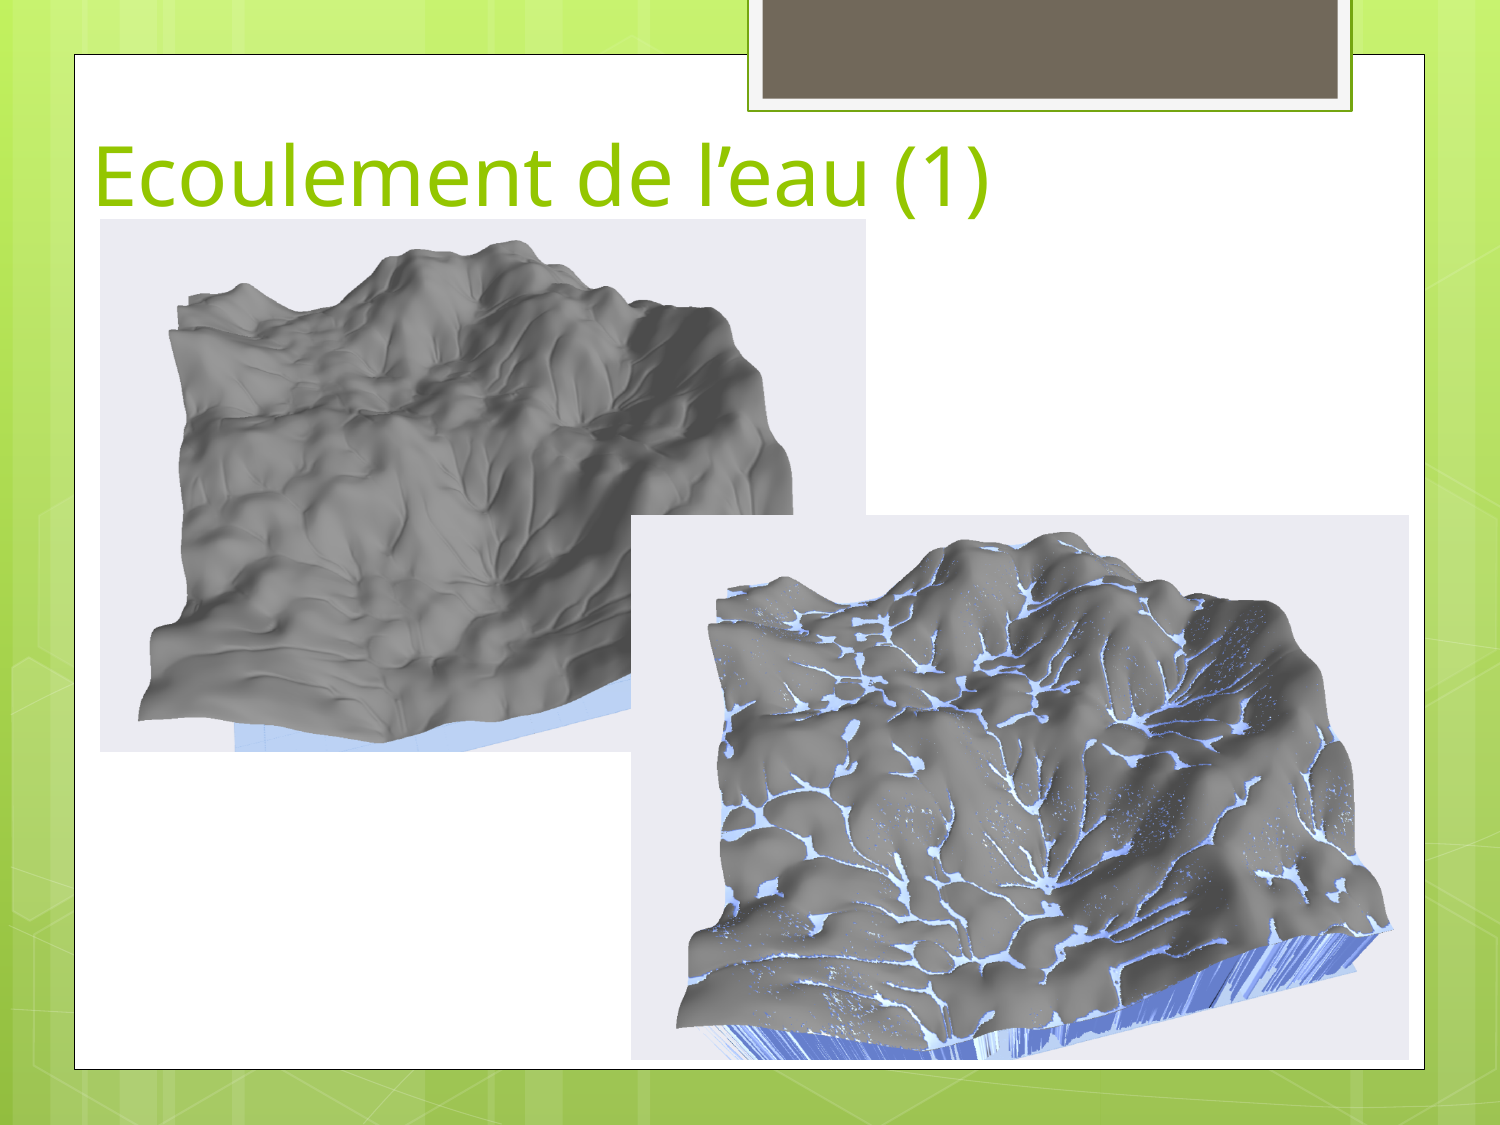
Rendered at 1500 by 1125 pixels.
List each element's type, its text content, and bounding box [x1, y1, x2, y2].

title Ecoulement de l’eau (1) [76, 42, 1229, 231]
picture [100, 219, 866, 752]
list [631, 514, 1410, 1061]
